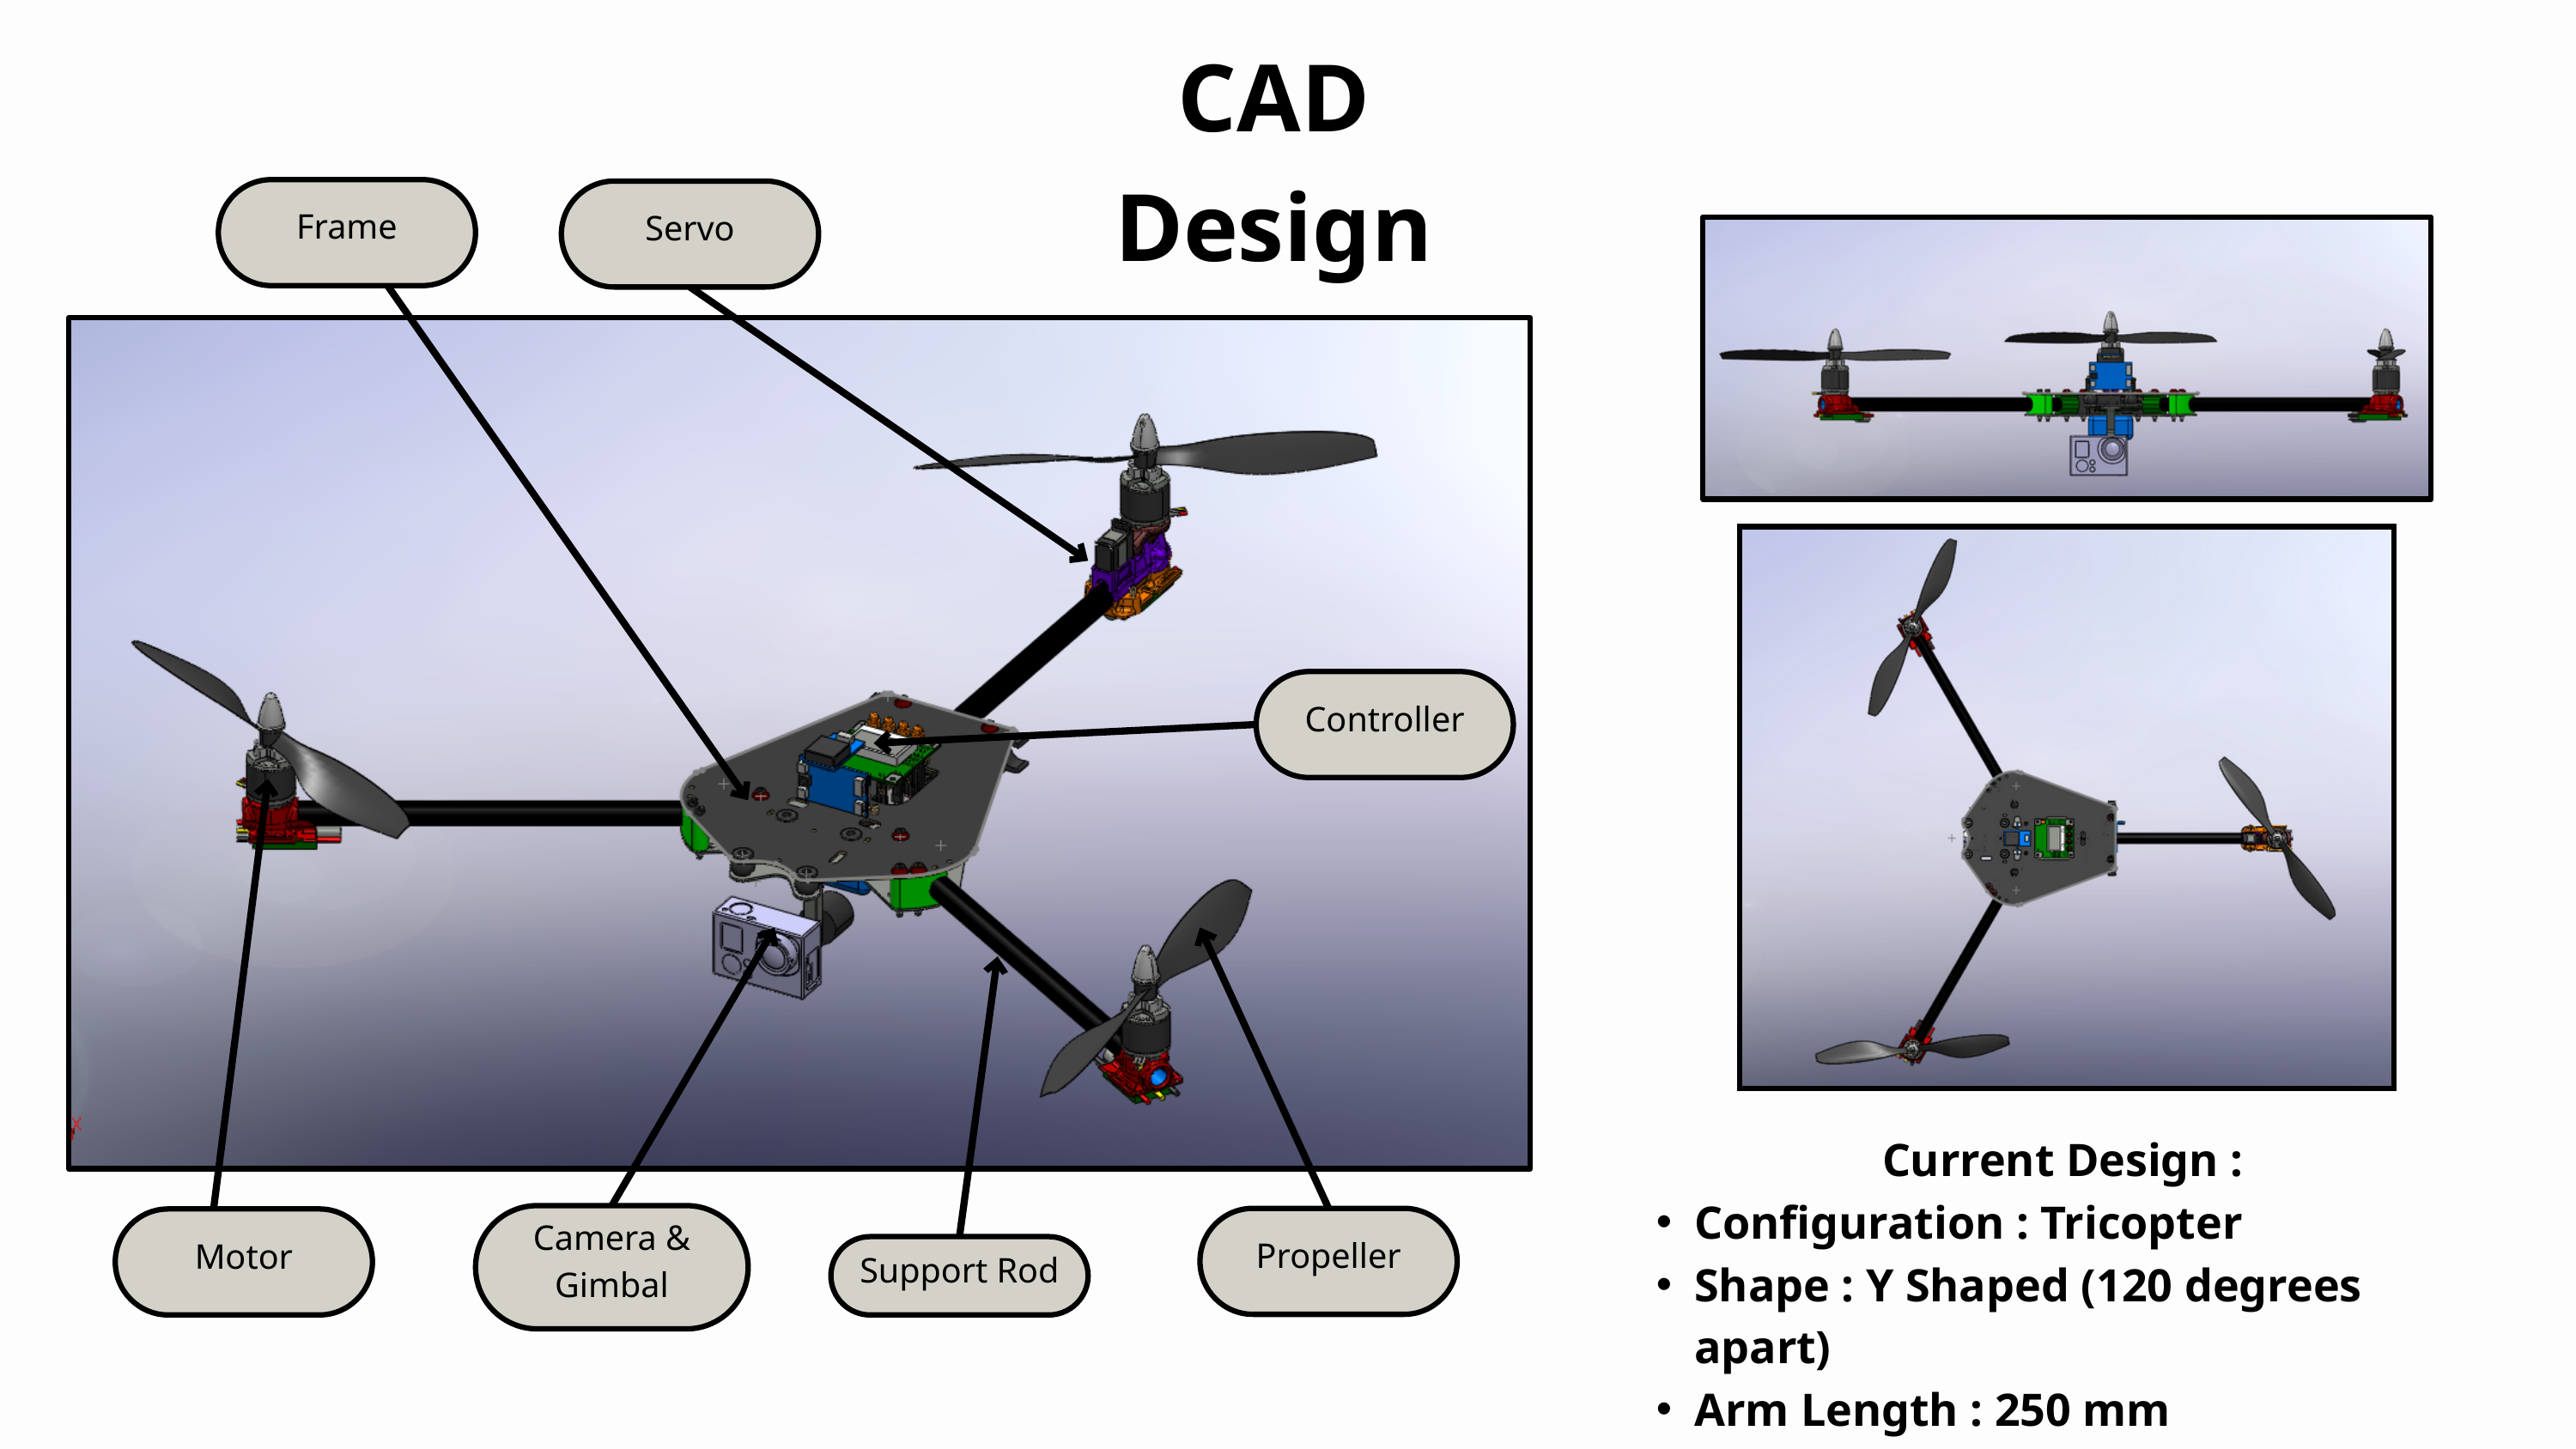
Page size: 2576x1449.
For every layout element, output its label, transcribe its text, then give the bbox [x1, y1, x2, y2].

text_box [68, 179, 1531, 1330]
text_box CAD Design [1007, 20, 1540, 281]
text_box [1740, 526, 2395, 1088]
text_box [1703, 216, 2432, 500]
text_box Current Design : Configuration : Tricopter Shape : Y Shaped (120 degrees apart) Arm Length : 250 mm Servo Control for yaw motion [1618, 1122, 2507, 1449]
